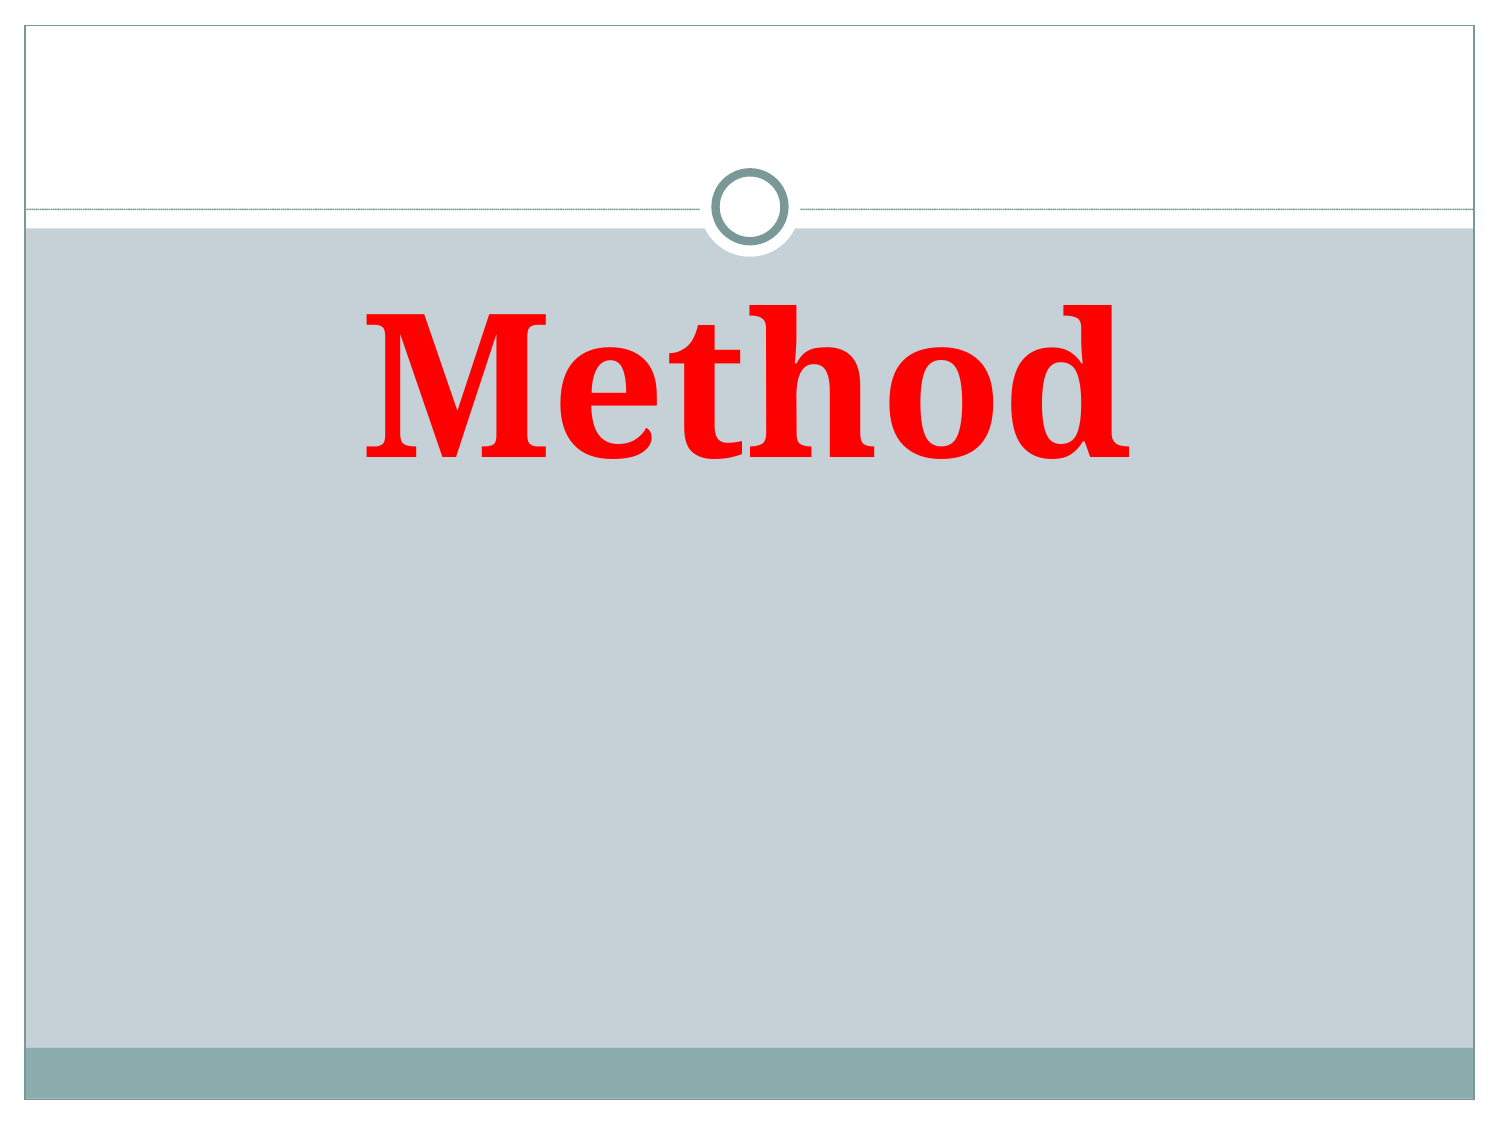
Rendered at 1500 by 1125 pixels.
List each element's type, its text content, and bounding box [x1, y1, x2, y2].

text_box Method [49, 250, 1445, 1001]
